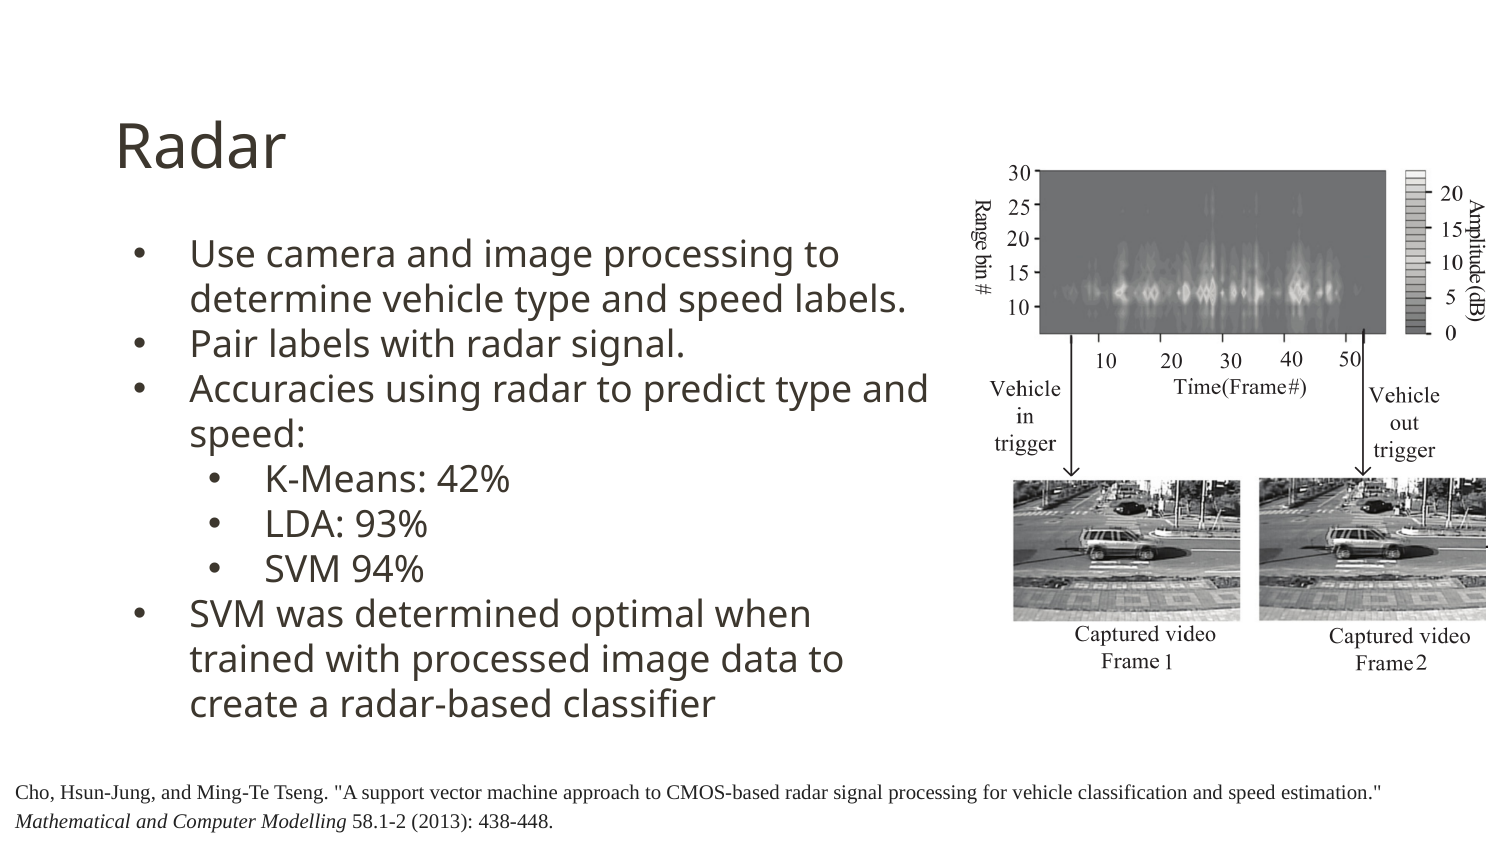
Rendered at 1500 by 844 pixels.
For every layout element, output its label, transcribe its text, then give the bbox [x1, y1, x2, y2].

text_box Cho, Hsun-Jung, and Ming-Te Tseng. "A support vector machine approach to CMOS-based radar signal processing for vehicle classification and speed estimation." Mathematical and Computer Modelling 58.1-2 (2013): 438-448. [0, 759, 1488, 799]
list Use camera and image processing to determine vehicle type and speed labels. Pair labels with radar signal. Accuracies using radar to predict type and speed: K-Means: 42% LDA: 93% SVM 94% SVM was determined optimal when trained with processed image data to create a radar-based classifier [103, 224, 952, 759]
title Radar [103, 46, 1397, 188]
picture [951, 143, 1488, 680]
